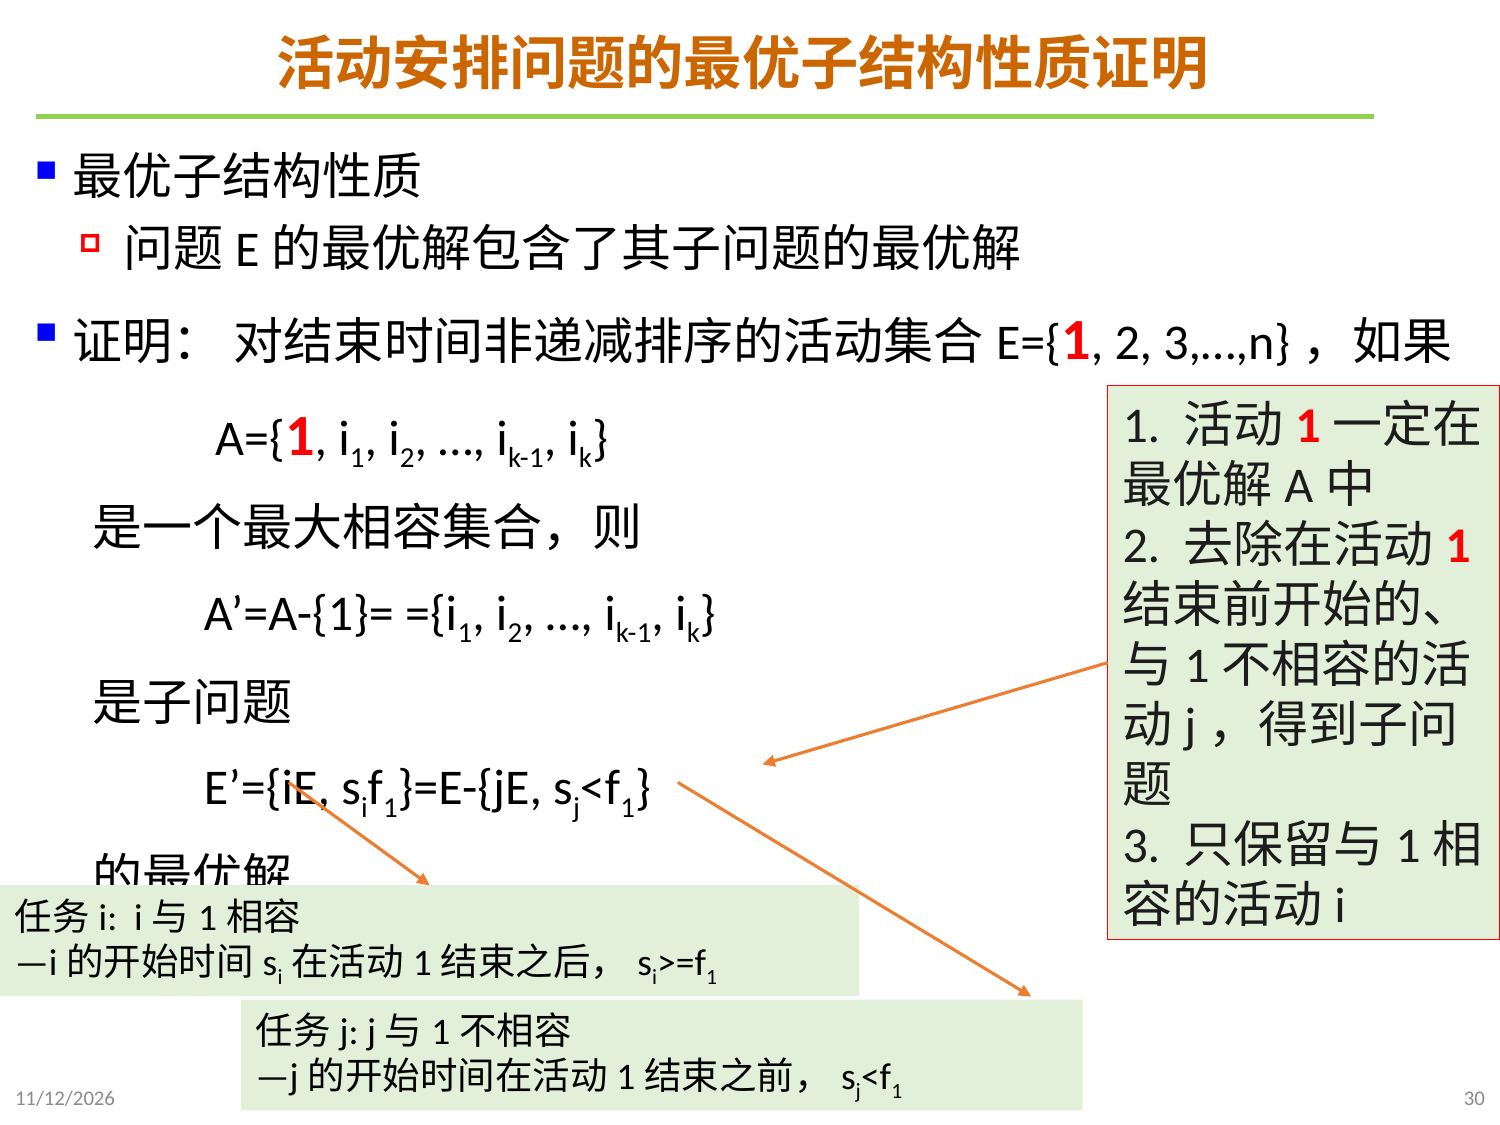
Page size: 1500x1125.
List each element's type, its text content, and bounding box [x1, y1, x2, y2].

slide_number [0, 1071, 338, 1123]
text_box 任务i: i与1相容 —i的开始时间si在活动1结束之后，si>=f1 [0, 885, 677, 997]
text_box 任务j: j与1不相容 —j的开始时间在活动1结束之前，sj<f1 [240, 999, 1083, 1111]
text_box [288, 782, 430, 886]
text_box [762, 635, 1108, 765]
slide_number 30 [1162, 1071, 1500, 1123]
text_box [677, 782, 1032, 997]
text_box 1. 活动1一定在最优解A中 2. 去除在活动1结束前开始的、与1不相容的活动j，得到子问题 3. 只保留与1相容的活动i [1107, 385, 1500, 940]
title 活动安排问题的最优子结构性质证明 [95, 14, 1390, 117]
